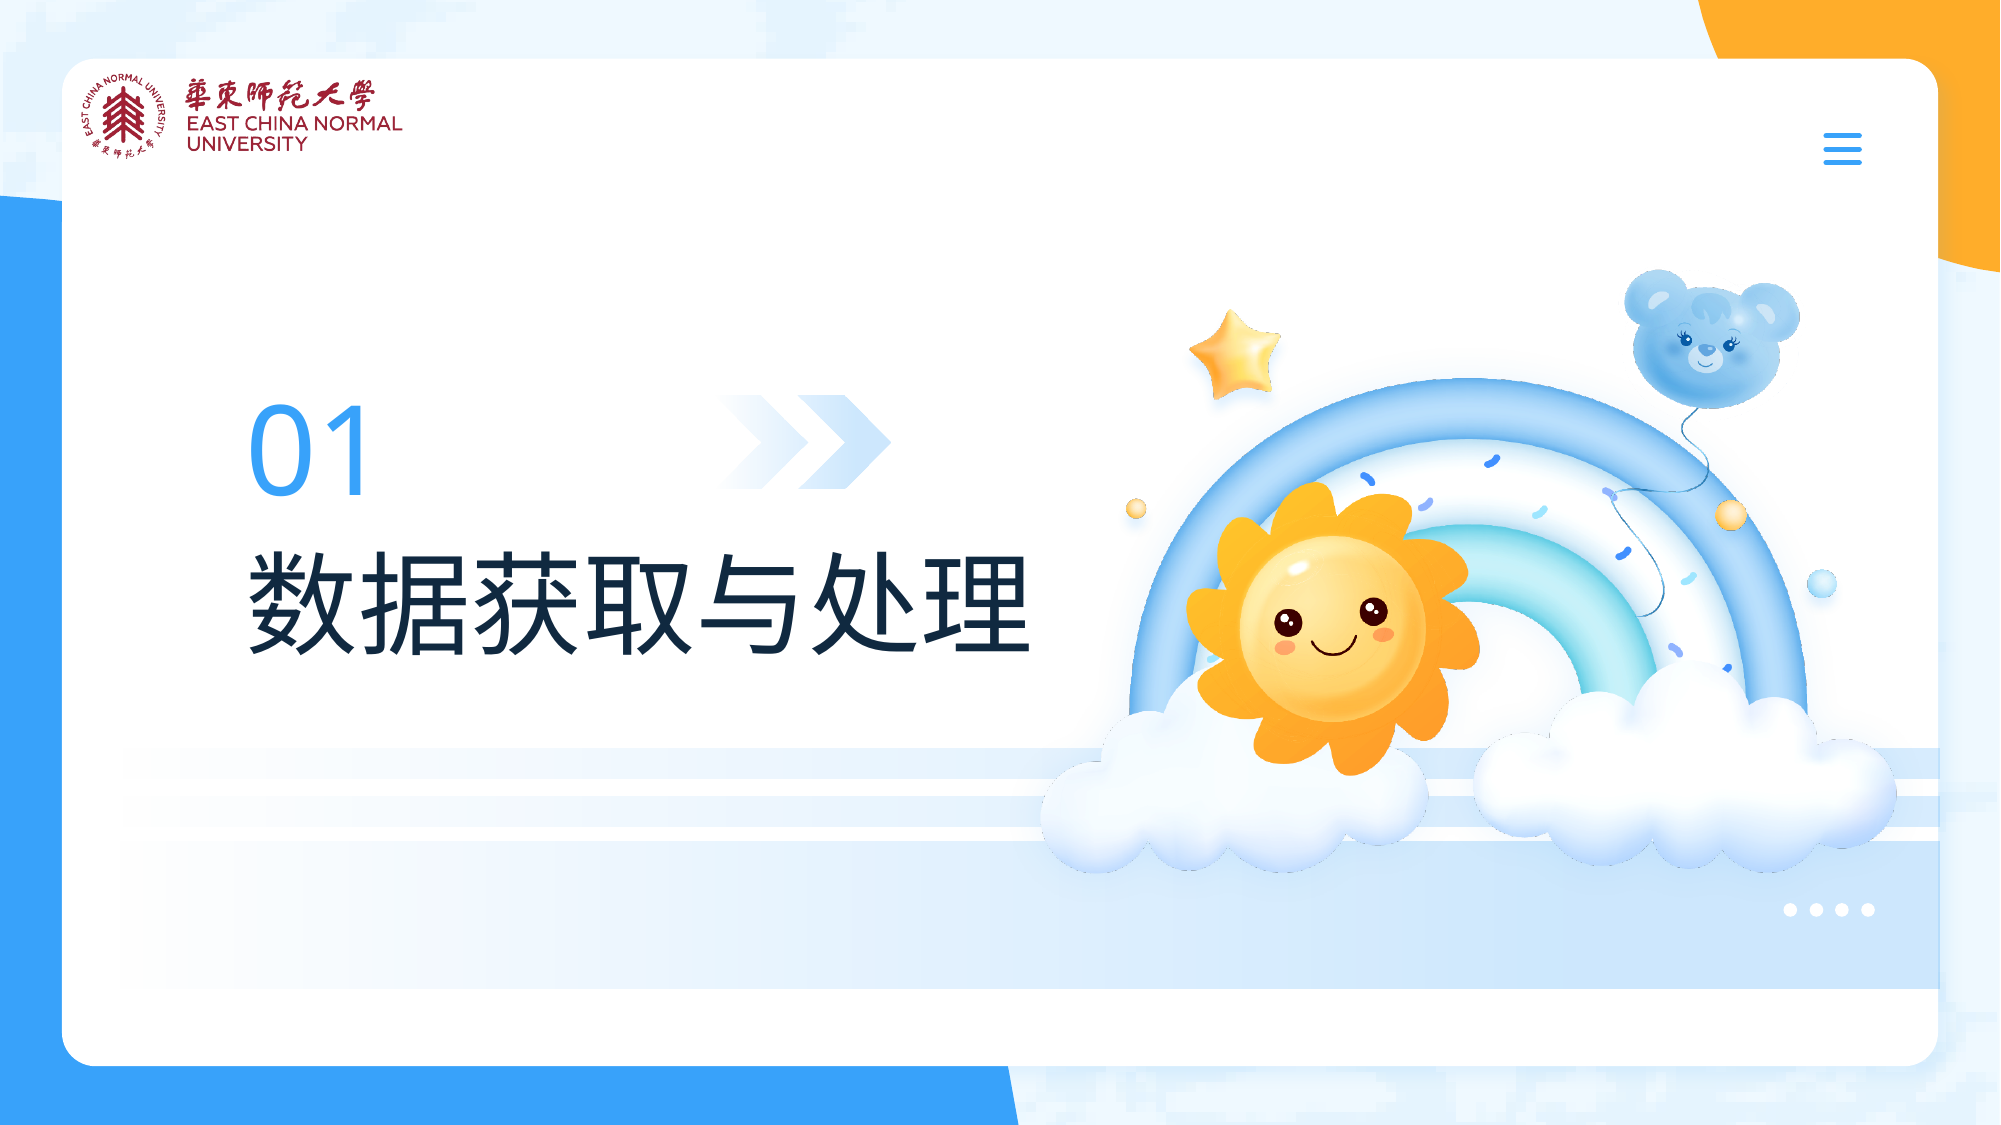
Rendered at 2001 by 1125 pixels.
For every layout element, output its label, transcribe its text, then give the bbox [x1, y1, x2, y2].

picture [3, 0, 1717, 200]
picture [1009, 259, 1997, 1125]
list 01 [245, 319, 1000, 521]
picture [1040, 248, 1935, 904]
title 数据获取与处理 [245, 533, 1114, 920]
